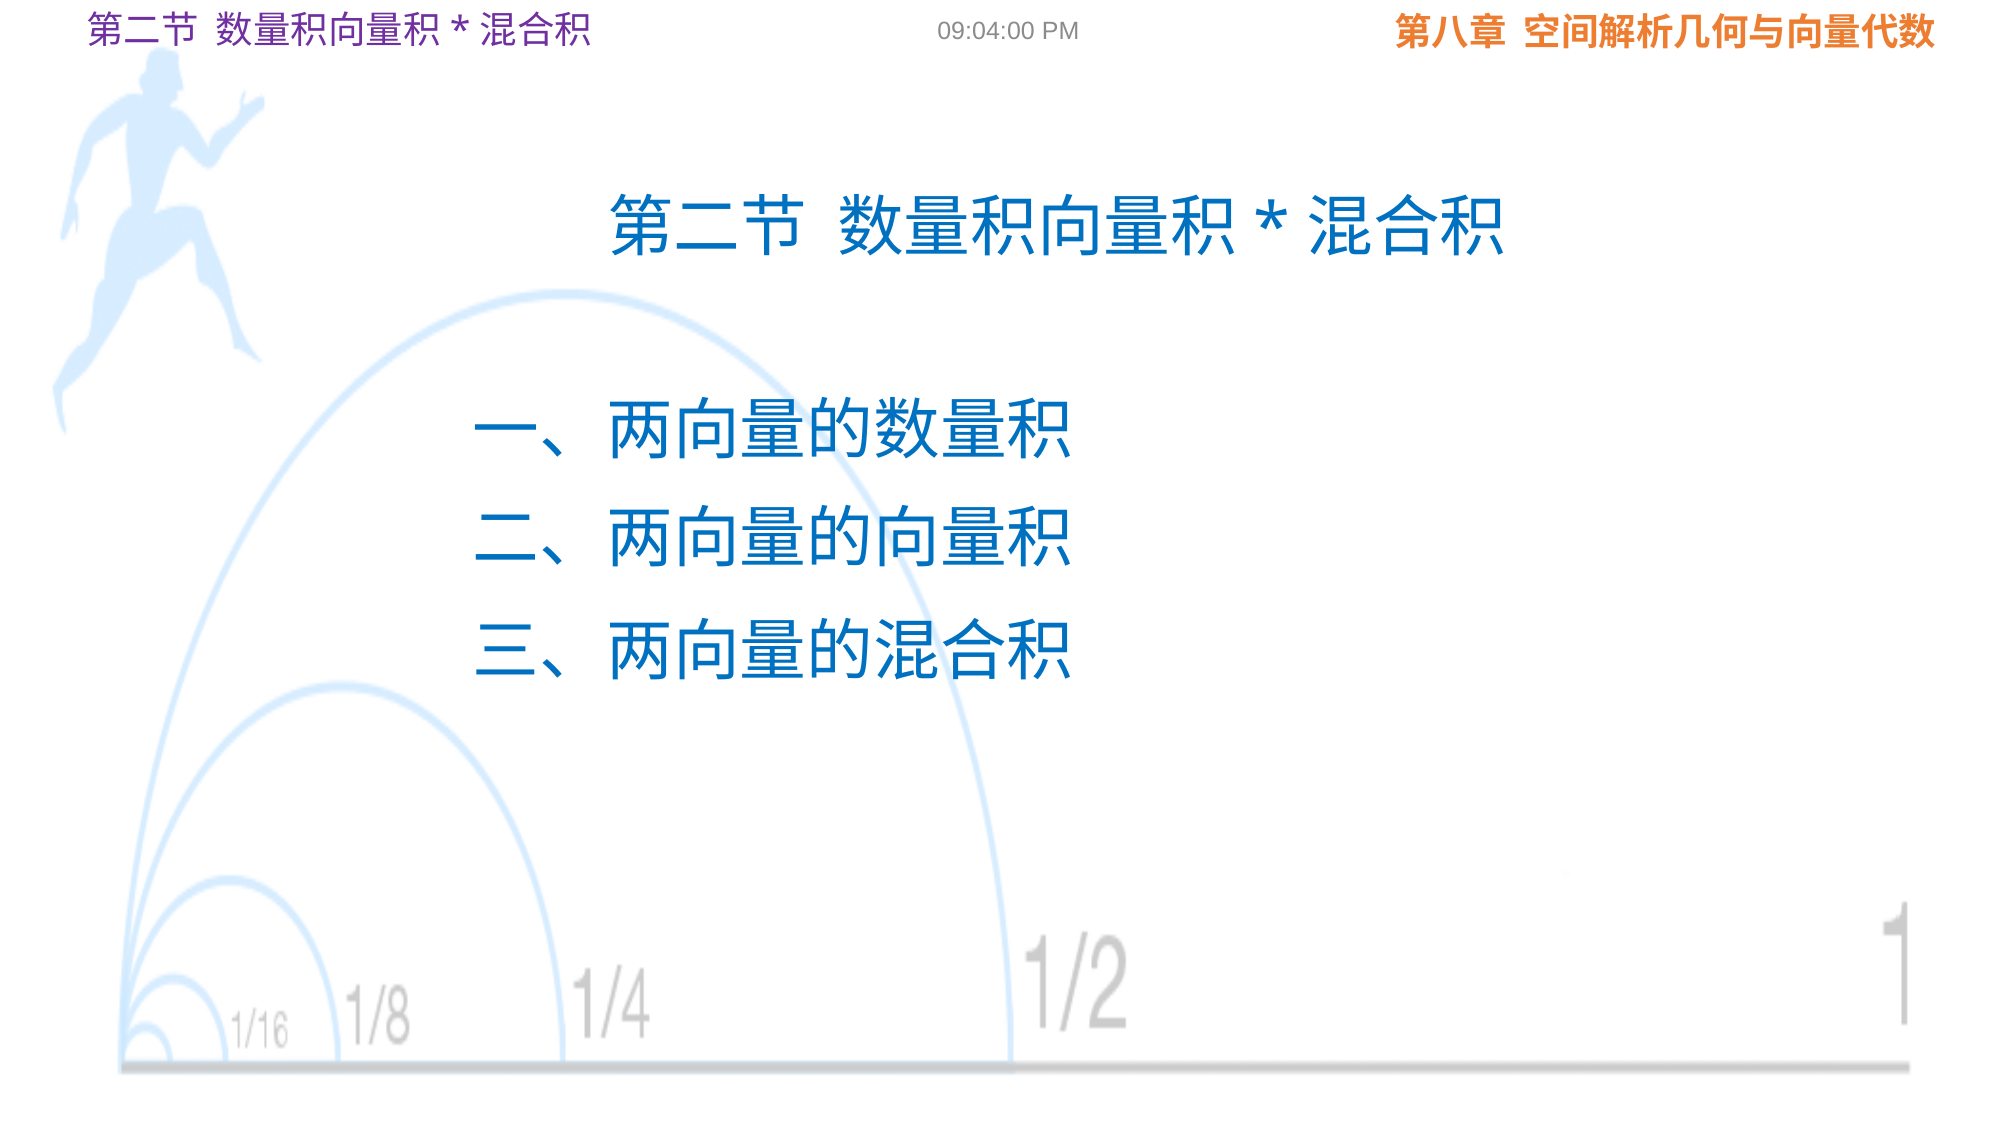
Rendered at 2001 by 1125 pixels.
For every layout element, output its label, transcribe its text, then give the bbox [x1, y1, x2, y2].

text_box 第二节 数量积向量积*混合积 [426, 133, 1688, 271]
text_box 三、两向量的混合积 [472, 607, 1074, 768]
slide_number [922, 0, 1102, 60]
text_box 二、两向量的向量积 [472, 495, 1074, 576]
text_box 一、两向量的数量积 [472, 387, 1074, 468]
text_box 第二节 数量积向量积*混合积 [71, 0, 607, 59]
